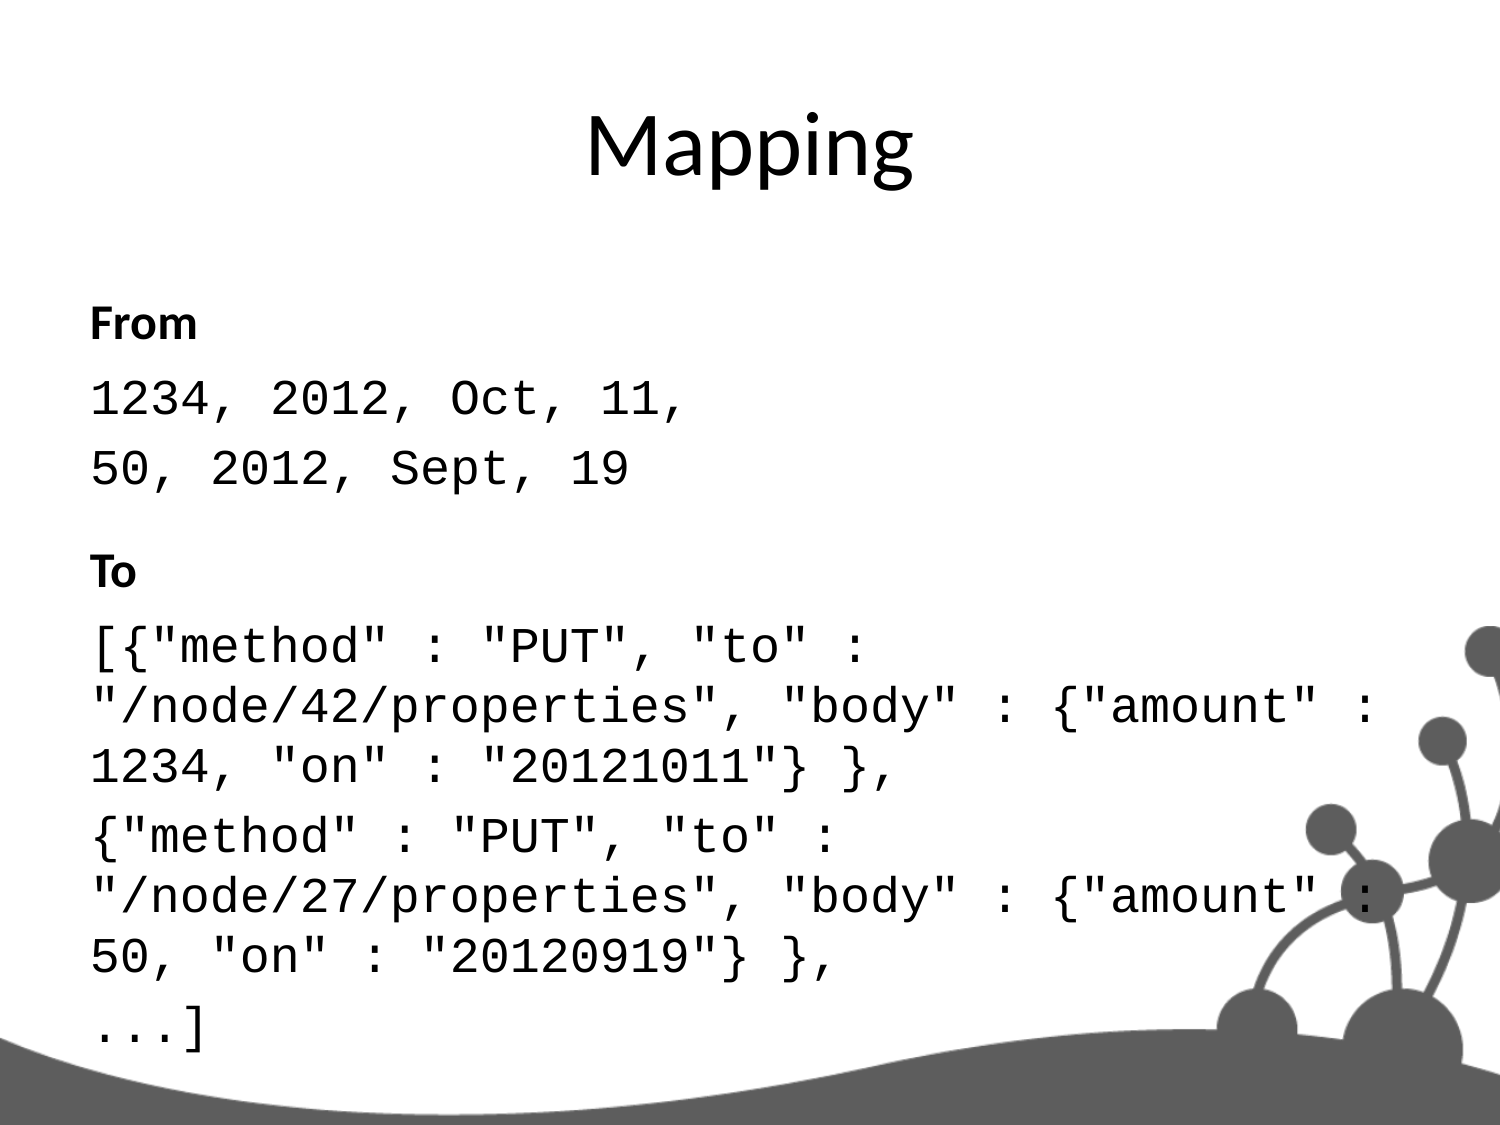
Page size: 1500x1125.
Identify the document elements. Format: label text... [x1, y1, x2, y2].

list From [75, 251, 738, 356]
list To [74, 499, 738, 604]
title Mapping [75, 45, 1425, 233]
list [{"method" : "PUT", "to" : "/node/42/properties", "body" : {"amount" : 1234, "on" : "20121011"} }, {"method" : "PUT", "to" : "/node/27/properties", "body" : {"amount" : 50, "on" : "20120919"} }, ...] [74, 604, 1411, 1125]
list 1234, 2012, Oct, 11, 50, 2012, Sept, 19 [75, 356, 738, 499]
